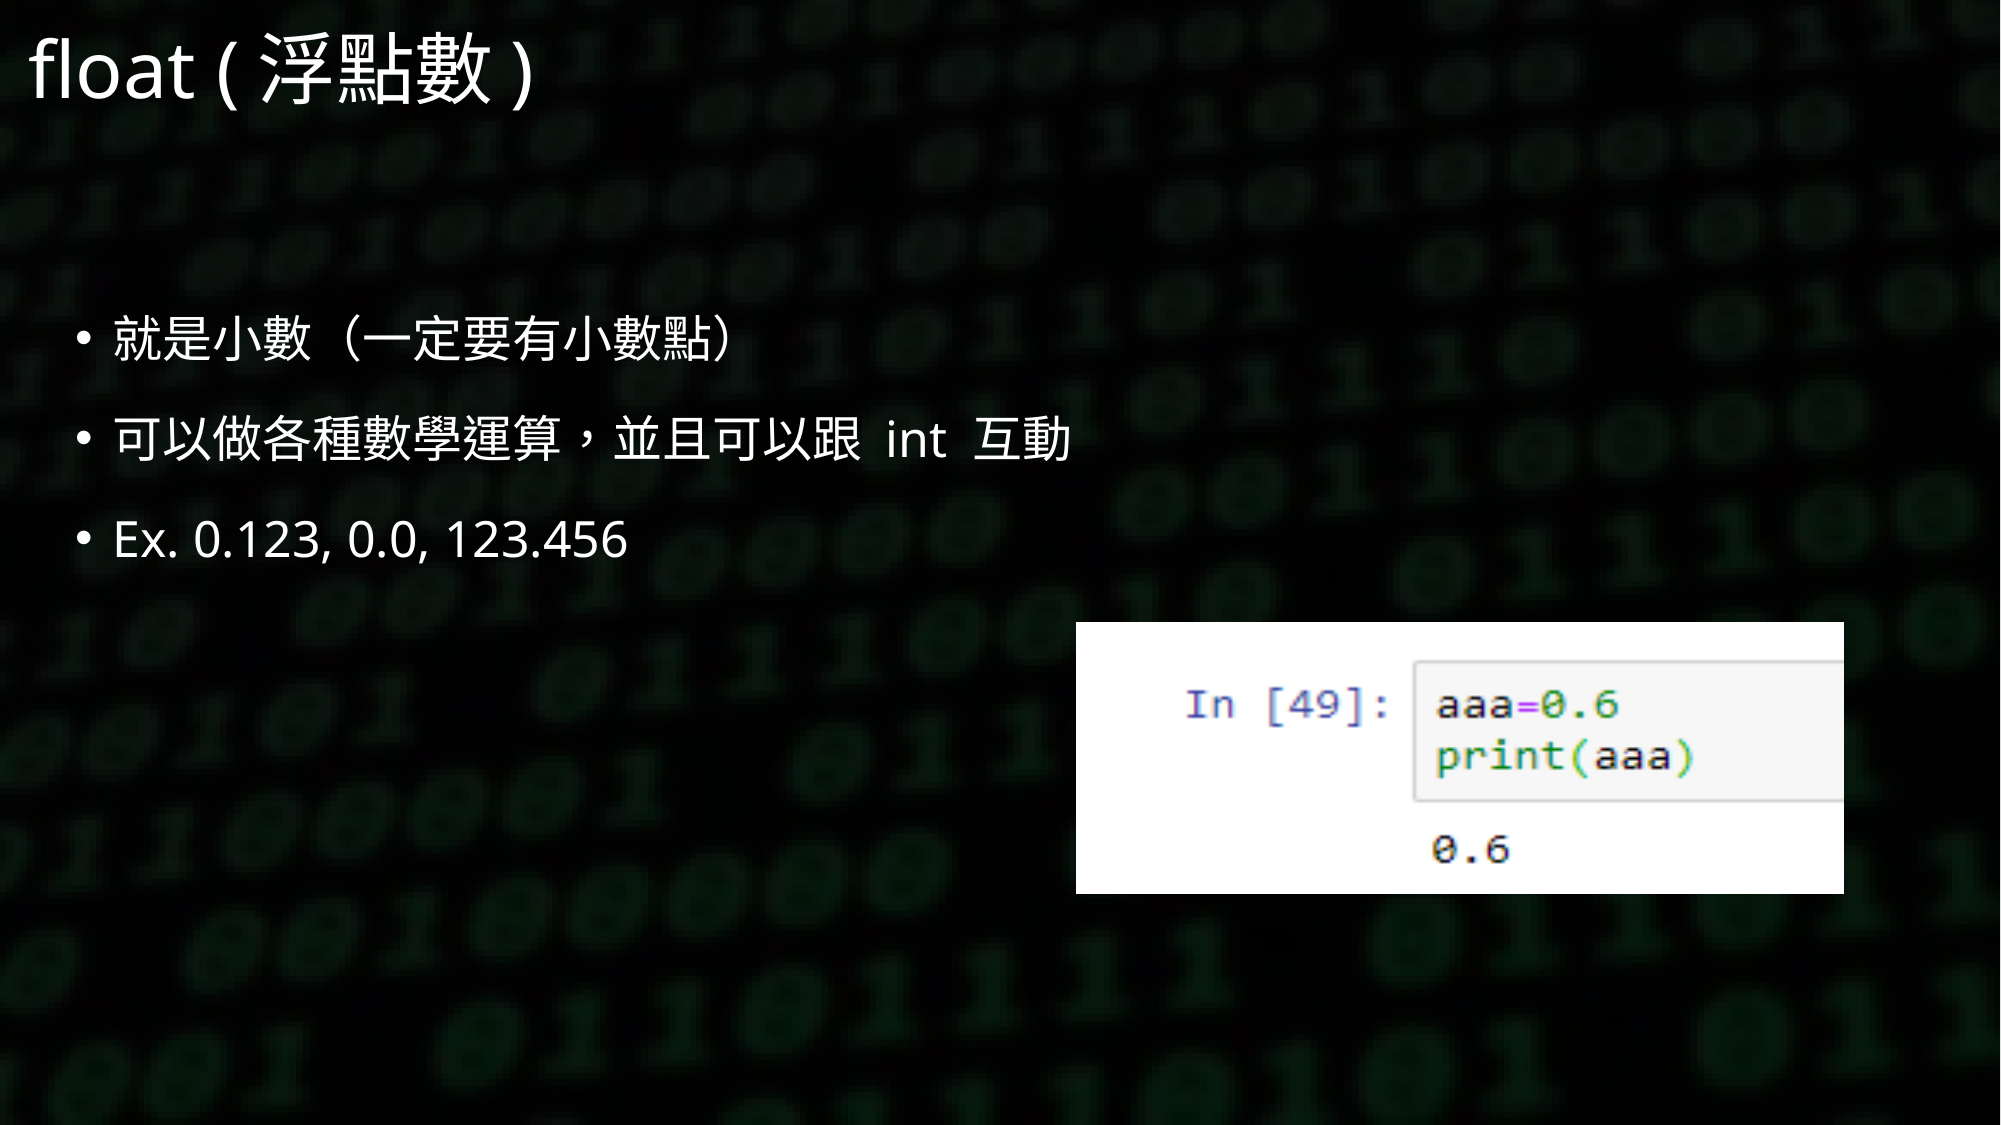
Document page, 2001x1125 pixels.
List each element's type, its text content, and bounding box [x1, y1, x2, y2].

picture [0, 0, 2001, 1125]
list 就是小數（一定要有小數點） 可以做各種數學運算，並且可以跟 int 互動 Ex. 0.123, 0.0, 123.456 [60, 179, 2000, 680]
title float (浮點數) [13, 22, 1739, 124]
